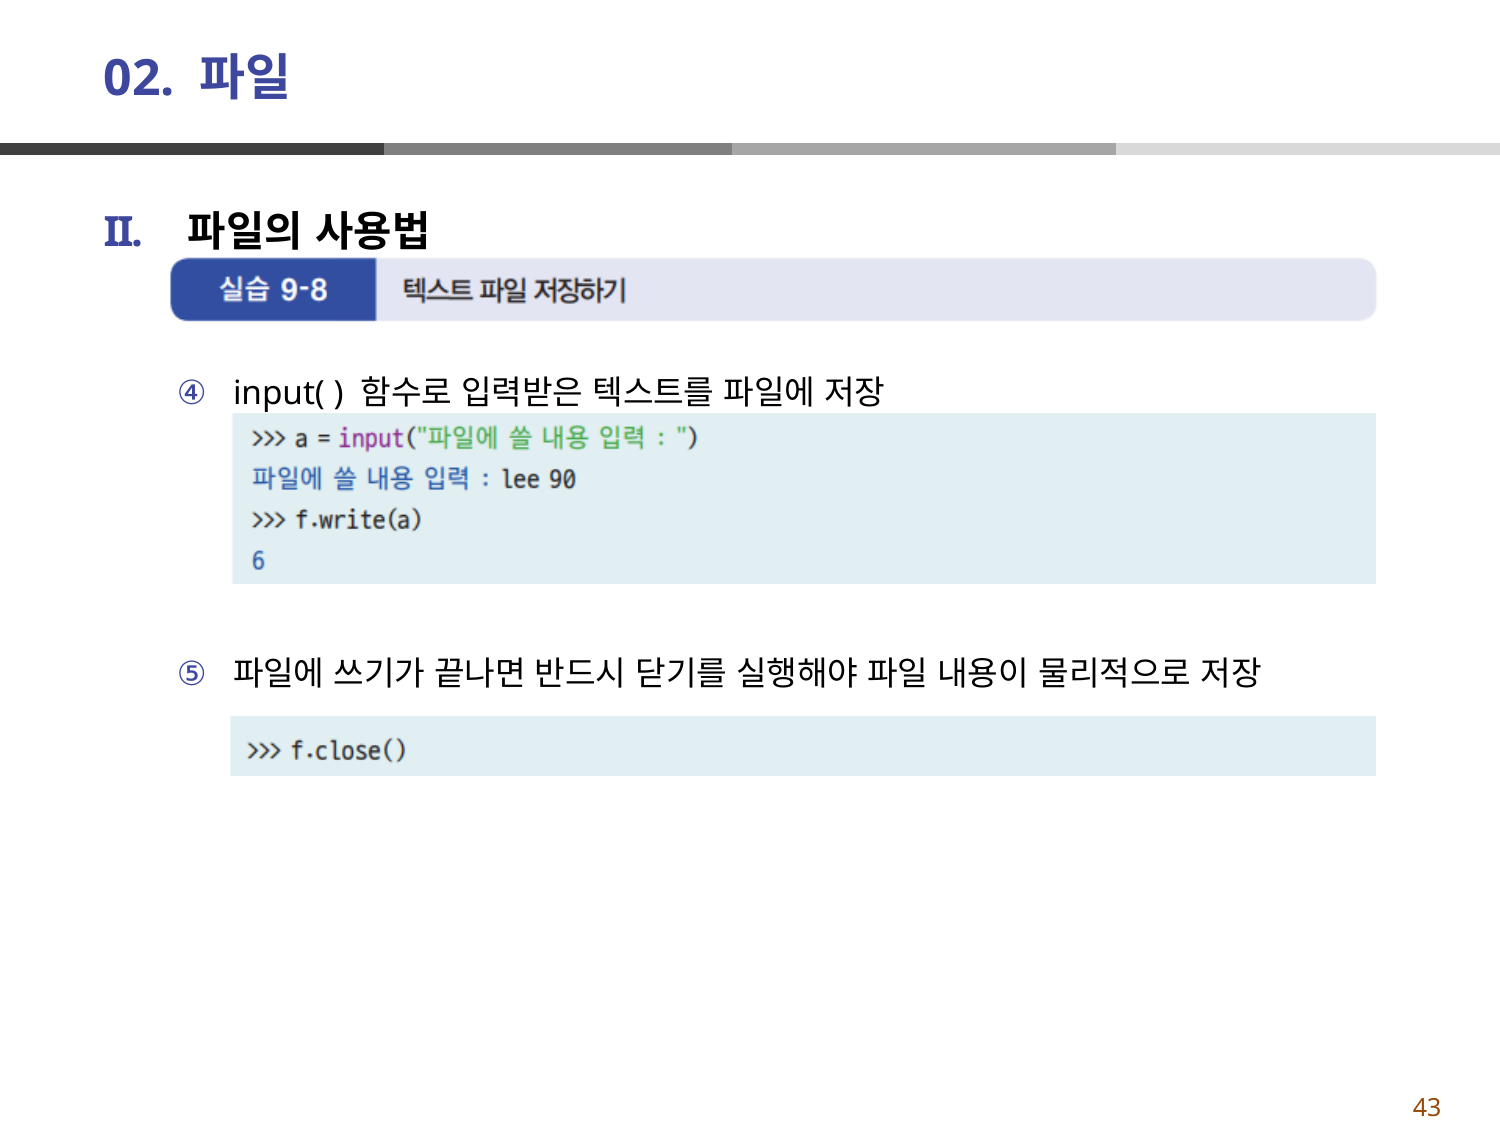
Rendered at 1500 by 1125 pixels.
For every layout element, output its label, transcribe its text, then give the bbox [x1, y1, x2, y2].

list 파일의 사용법 input( ) 함수로 입력받은 텍스트를 파일에 저장 파일에 쓰기가 끝나면 반드시 닫기를 실행해야 파일 내용이 물리적으로 저장 [88, 172, 1483, 1118]
picture [166, 255, 1381, 326]
picture [229, 413, 1377, 585]
picture [229, 715, 1377, 776]
title 02. 파일 [88, 30, 1400, 121]
